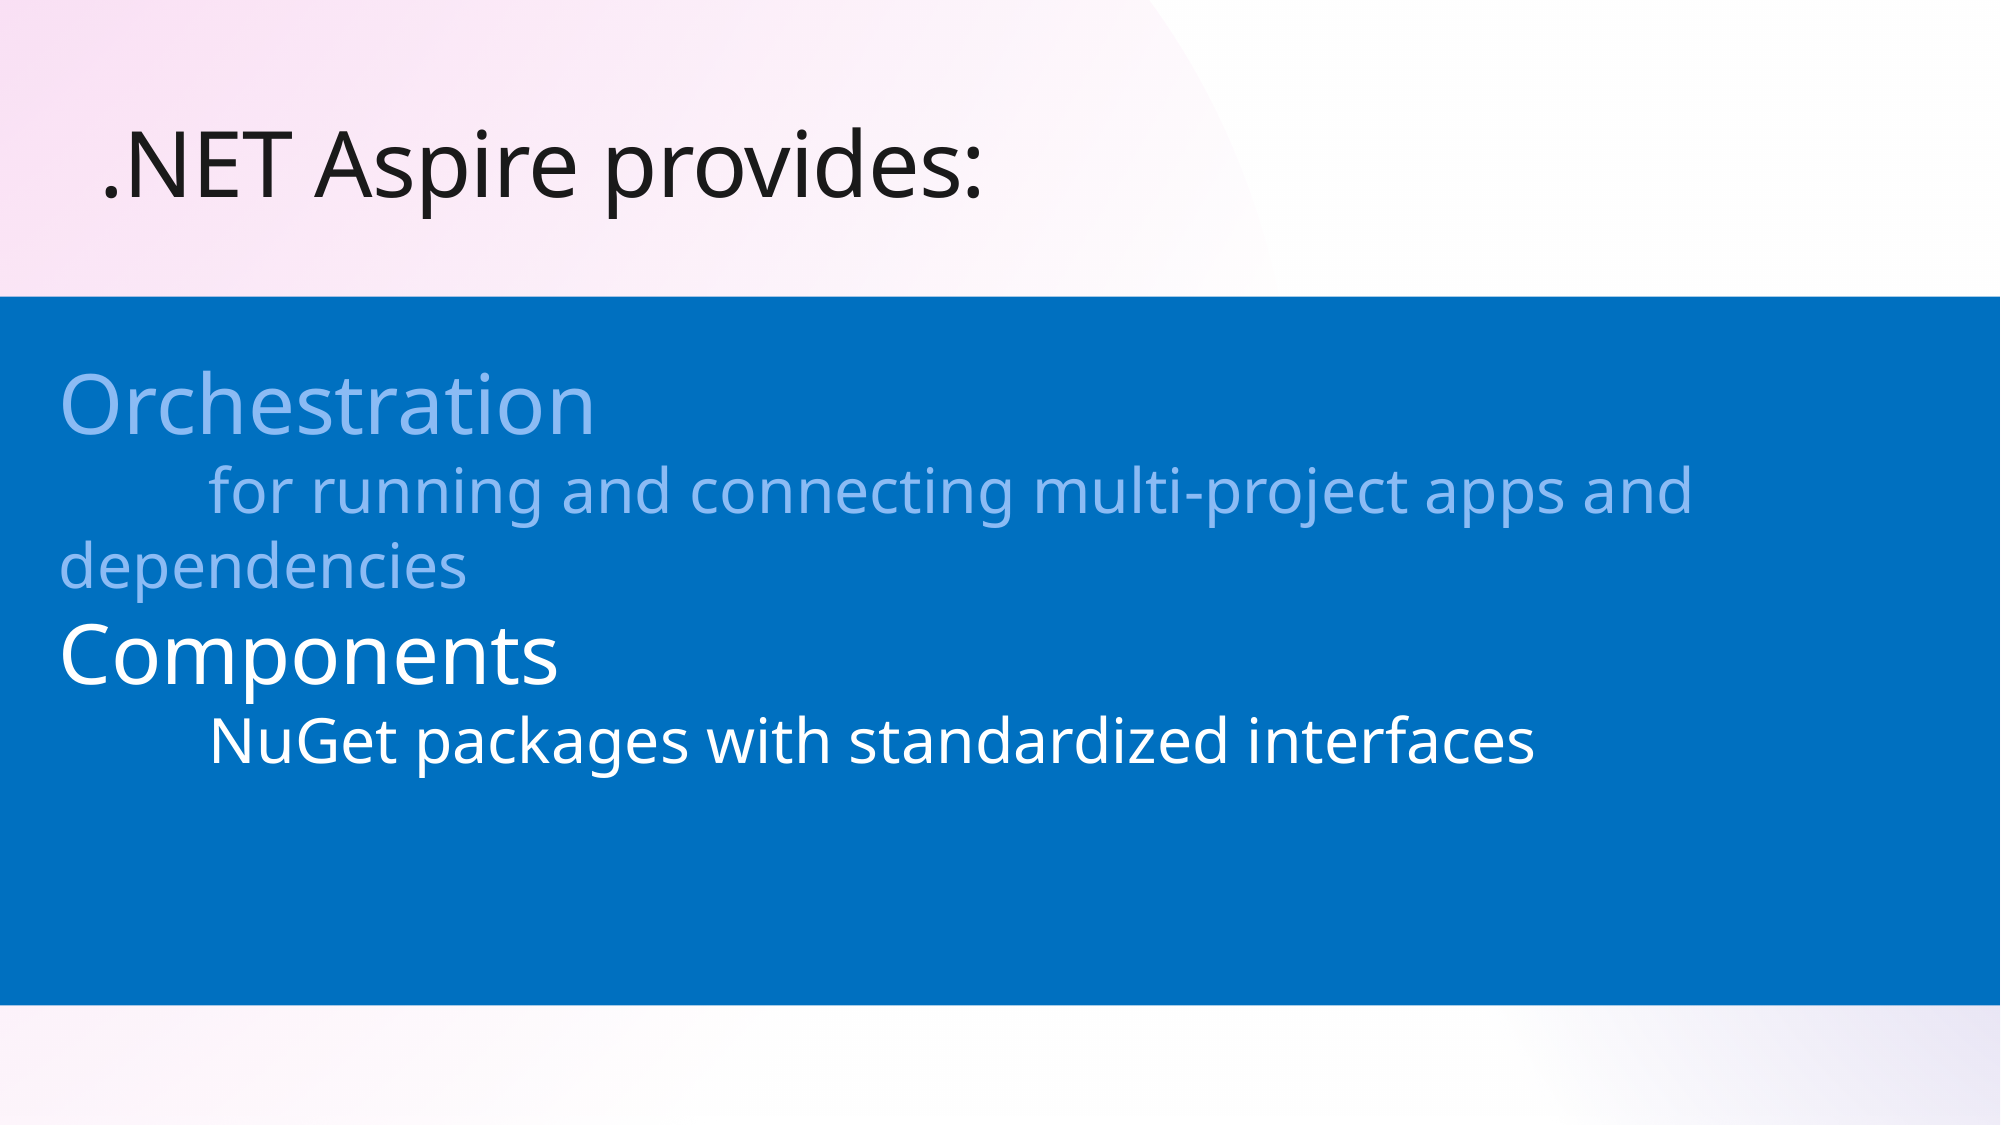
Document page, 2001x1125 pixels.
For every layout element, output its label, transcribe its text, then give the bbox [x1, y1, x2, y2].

title .NET Aspire provides: [99, 99, 1900, 235]
text_box Orchestration for running and connecting multi-project apps and dependencies Components NuGet packages with standardized interfaces Tooling help you create and interact with .NET Aspire apps [0, 296, 2000, 1006]
picture [0, 0, 2001, 1125]
